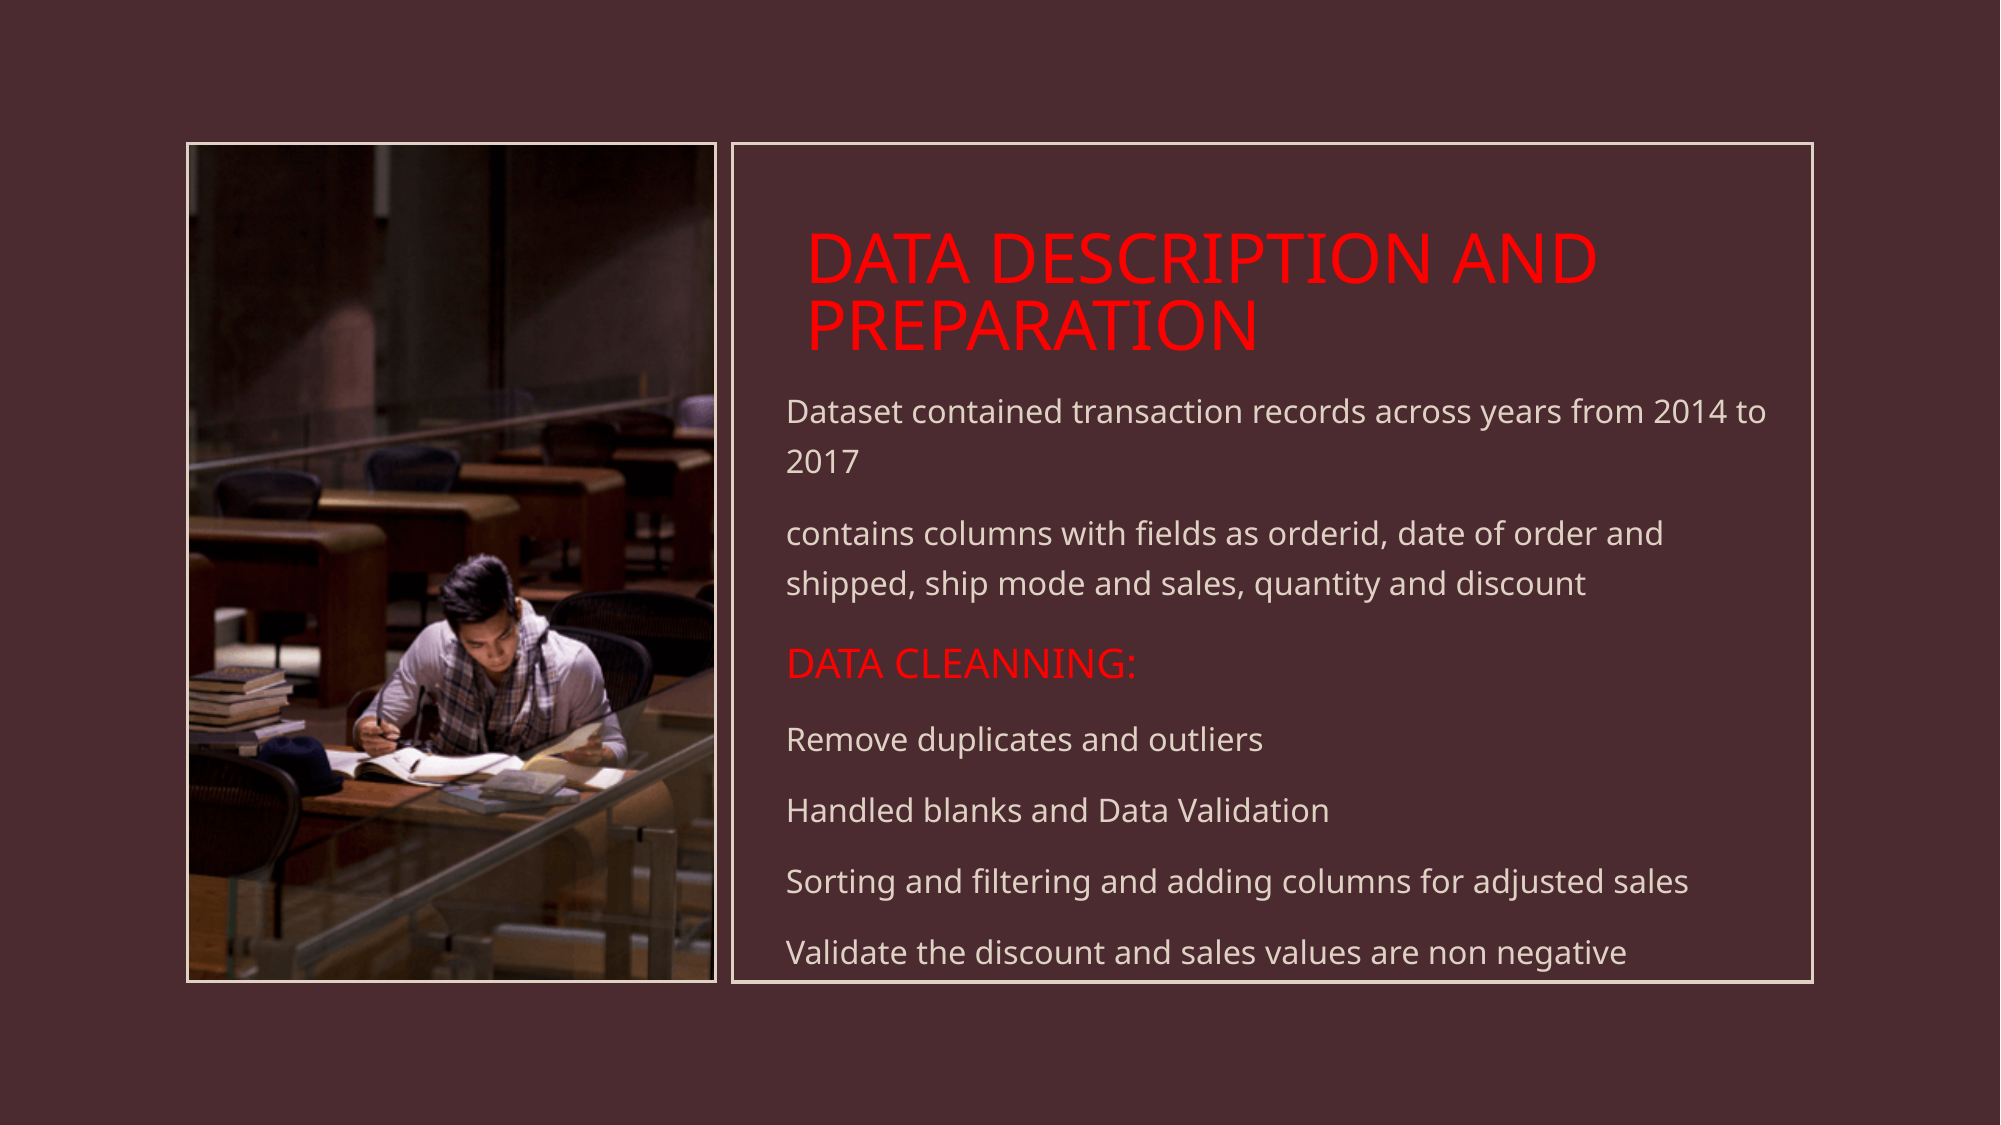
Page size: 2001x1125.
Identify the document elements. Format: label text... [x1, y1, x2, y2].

title DATA DESCRIPTION AND PREPARATION [790, 223, 1755, 371]
picture [188, 145, 714, 980]
list Dataset contained transaction records across years from 2014 to 2017 contains columns with fields as orderid, date of order and shipped, ship mode and sales, quantity and discount DATA CLEANNING: Remove duplicates and outliers Handled blanks and Data Validation Sorting and filtering and adding columns for adjusted sales Validate the discount and sales values are non negative [770, 371, 1794, 980]
